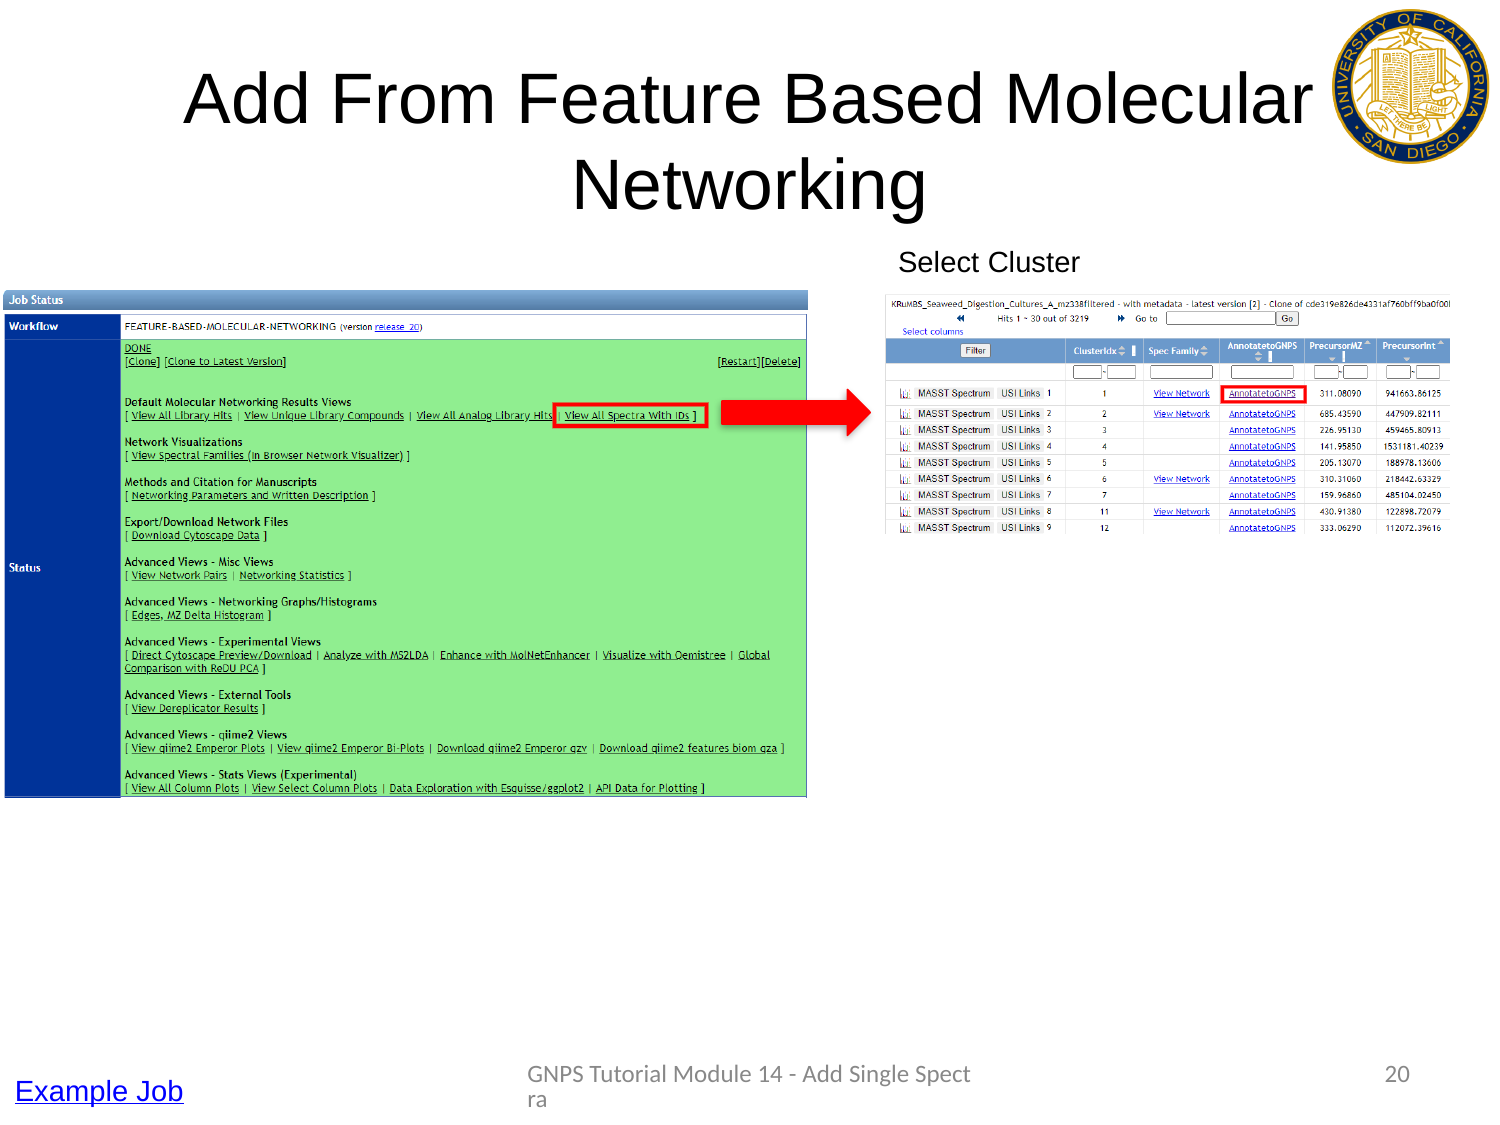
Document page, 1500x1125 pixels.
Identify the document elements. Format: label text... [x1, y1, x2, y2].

text_box Select Cluster [883, 236, 1096, 287]
footer GNPS Tutorial Module 14 - Add Single Spectra [512, 1042, 988, 1103]
text_box [812, 388, 871, 437]
text_box Add From Feature Based Molecular Networking [74, 45, 1425, 233]
text_box Example Job [0, 1064, 750, 1115]
picture [882, 290, 1451, 535]
picture [1279, 7, 1500, 165]
picture [0, 290, 808, 798]
slide_number 20 [1074, 1042, 1425, 1103]
